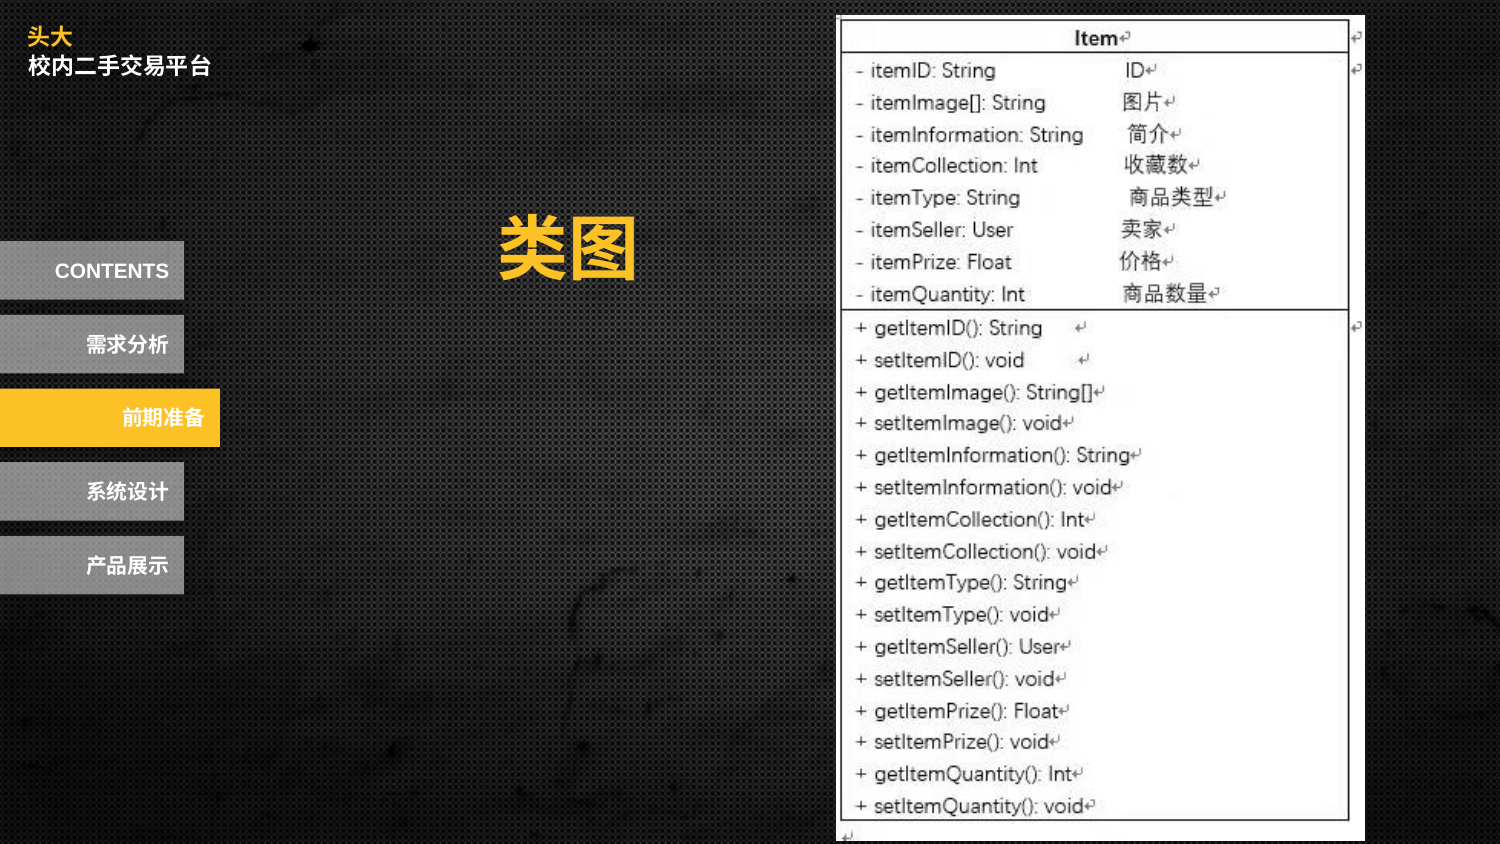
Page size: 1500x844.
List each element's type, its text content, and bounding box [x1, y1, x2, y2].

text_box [0, 461, 185, 521]
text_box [0, 314, 185, 374]
text_box 类图 [36, 196, 830, 296]
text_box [0, 240, 185, 300]
picture [0, 0, 1500, 844]
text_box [0, 535, 185, 595]
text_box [0, 388, 221, 448]
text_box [12, 15, 229, 88]
